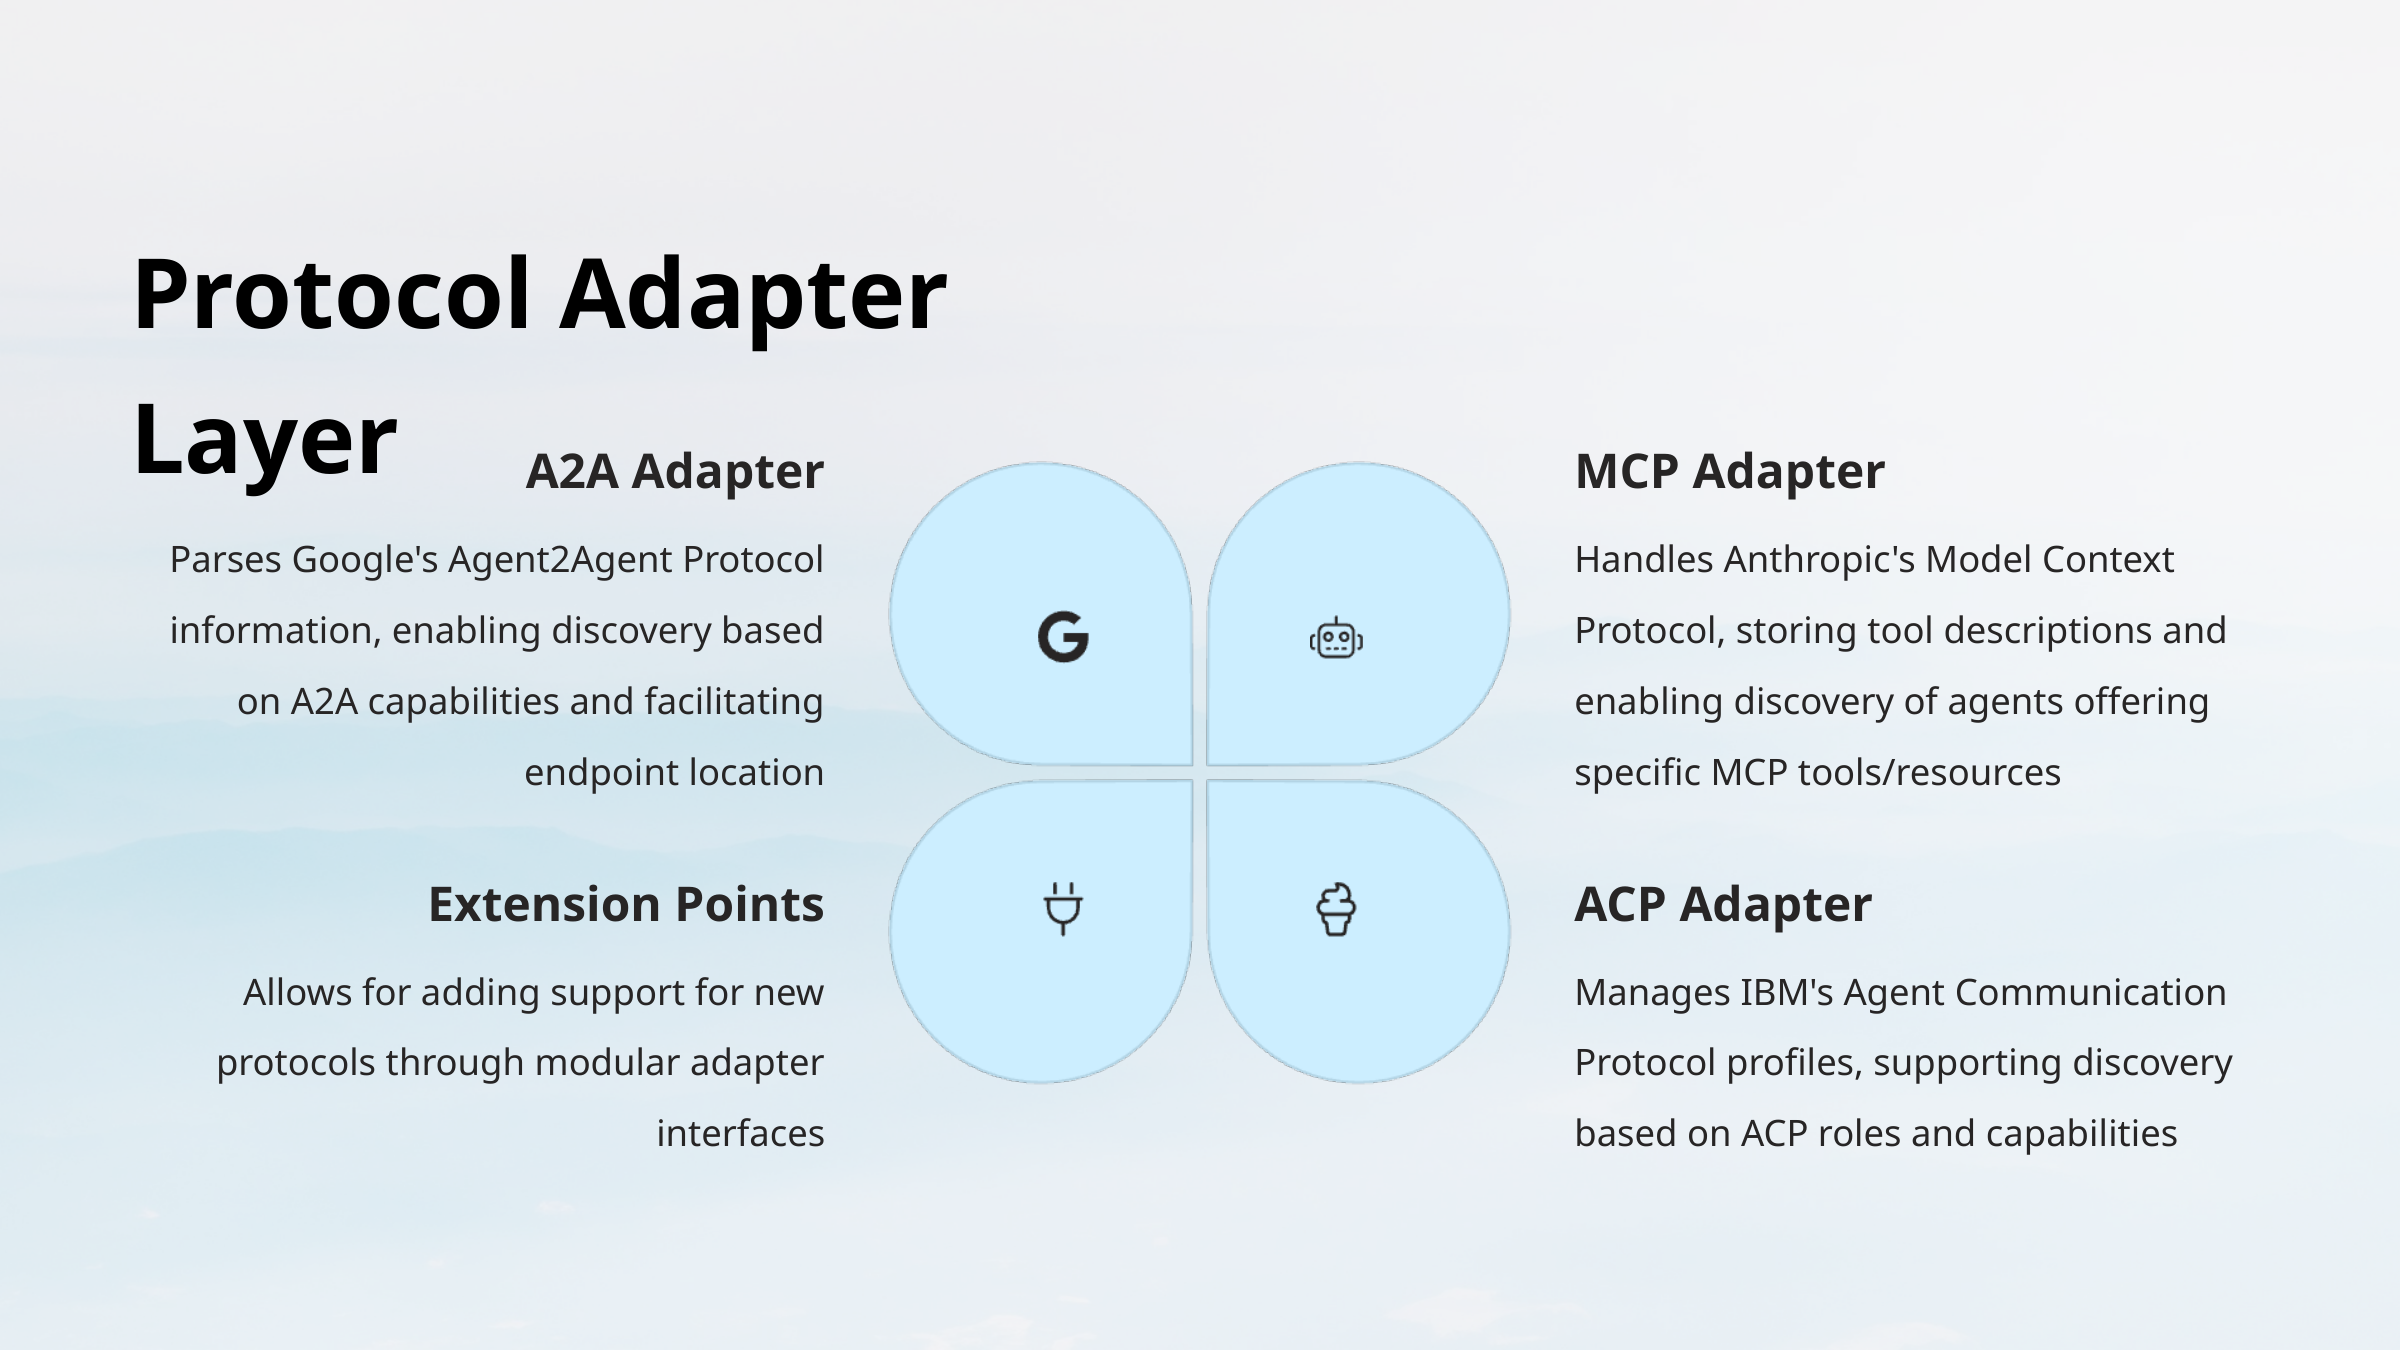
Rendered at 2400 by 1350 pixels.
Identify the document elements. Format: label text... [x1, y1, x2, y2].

text_box MCP Adapter [1582, 426, 2063, 488]
text_box Extension Points [337, 858, 818, 920]
picture [825, 398, 1575, 1148]
text_box Allows for adding support for new protocols through modular adapter interfaces [130, 941, 818, 1121]
text_box A2A Adapter [337, 426, 818, 488]
text_box Protocol Adapter Layer [130, 202, 1160, 325]
text_box Handles Anthropic's Model Context Protocol, storing tool descriptions and enabling discovery of agents offering specific MCP tools/resources [1582, 509, 2270, 748]
text_box ACP Adapter [1582, 858, 2063, 920]
text_box Manages IBM's Agent Communication Protocol profiles, supporting discovery based on ACP roles and capabilities [1582, 941, 2270, 1121]
text_box Parses Google's Agent2Agent Protocol information, enabling discovery based on A2A capabilities and facilitating endpoint location [130, 509, 818, 748]
